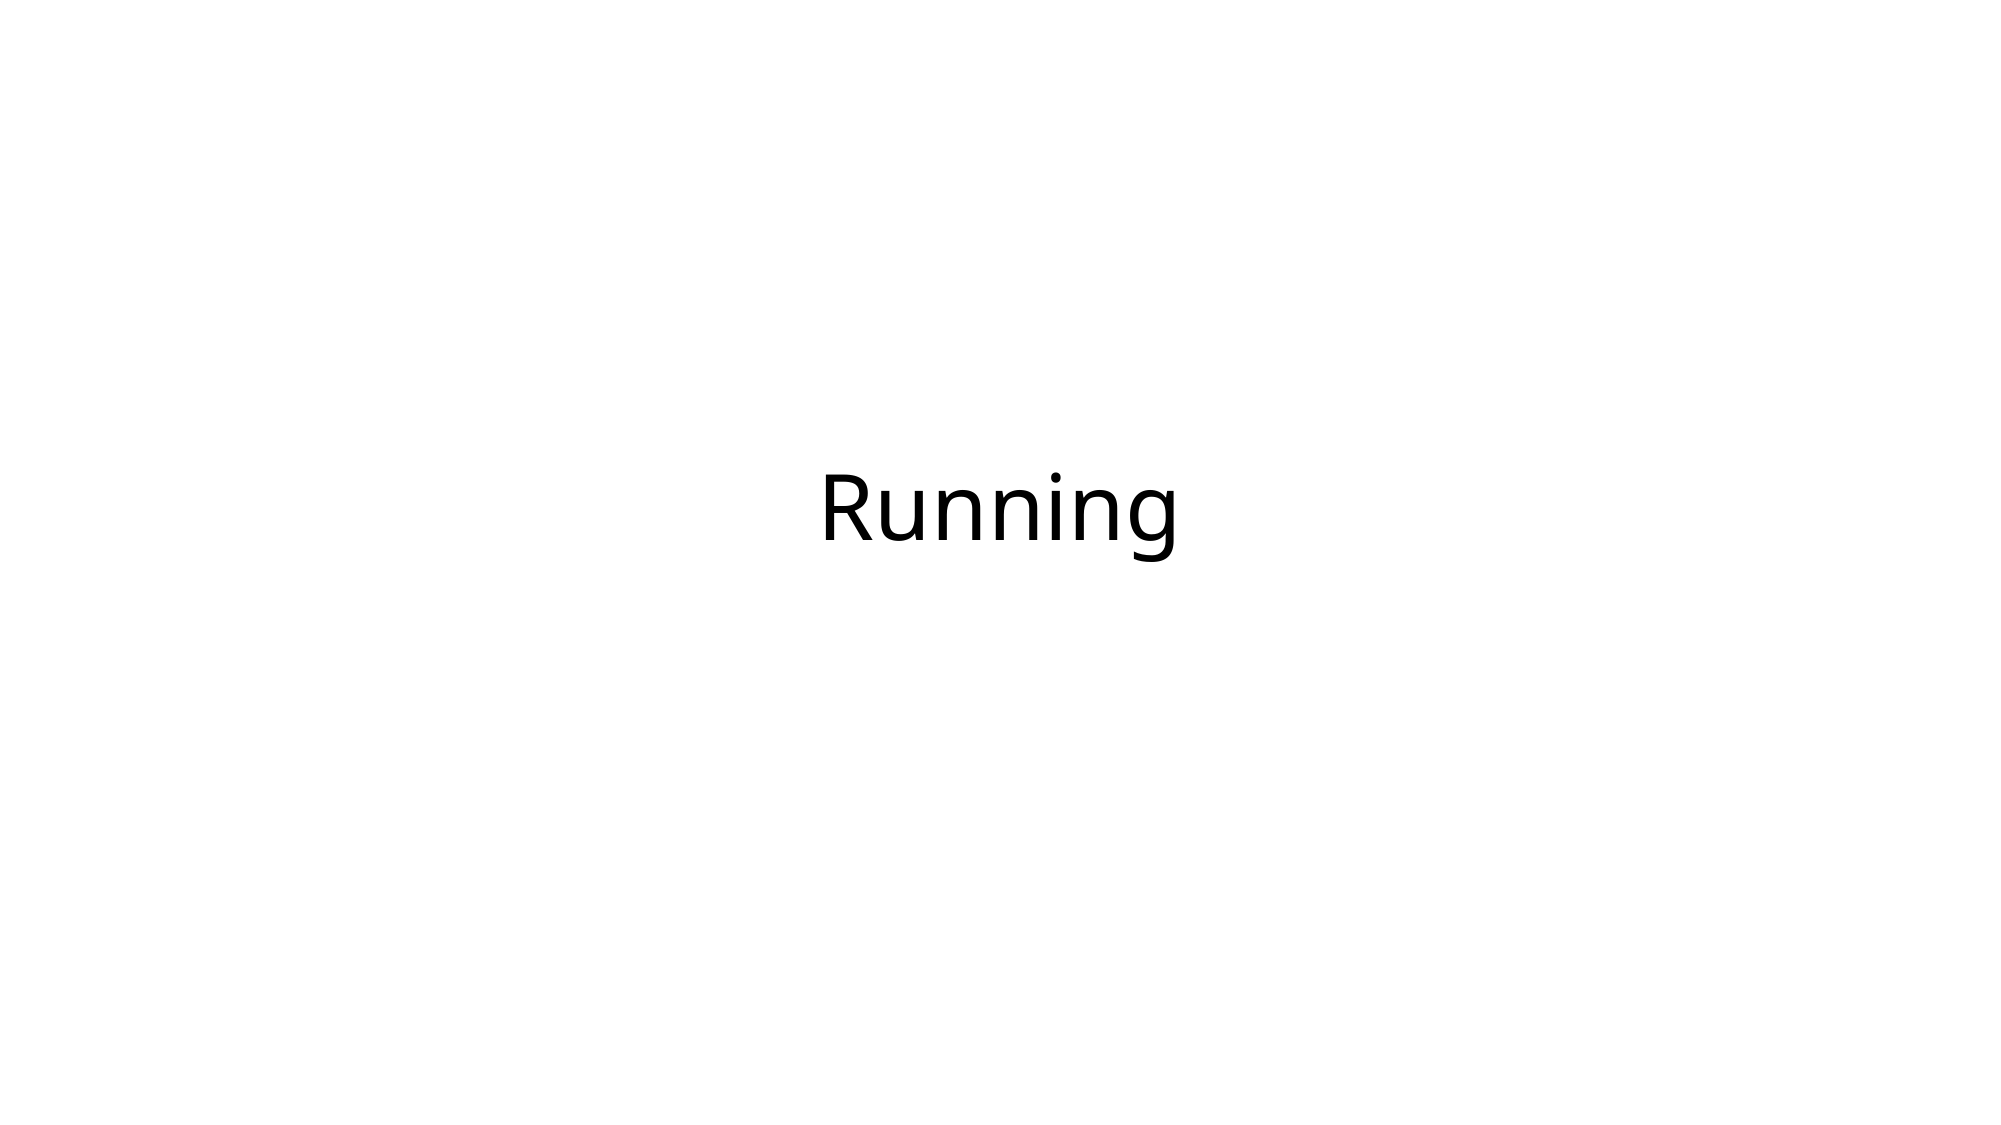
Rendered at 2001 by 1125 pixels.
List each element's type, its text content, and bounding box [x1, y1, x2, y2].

title Running [137, 402, 1863, 620]
